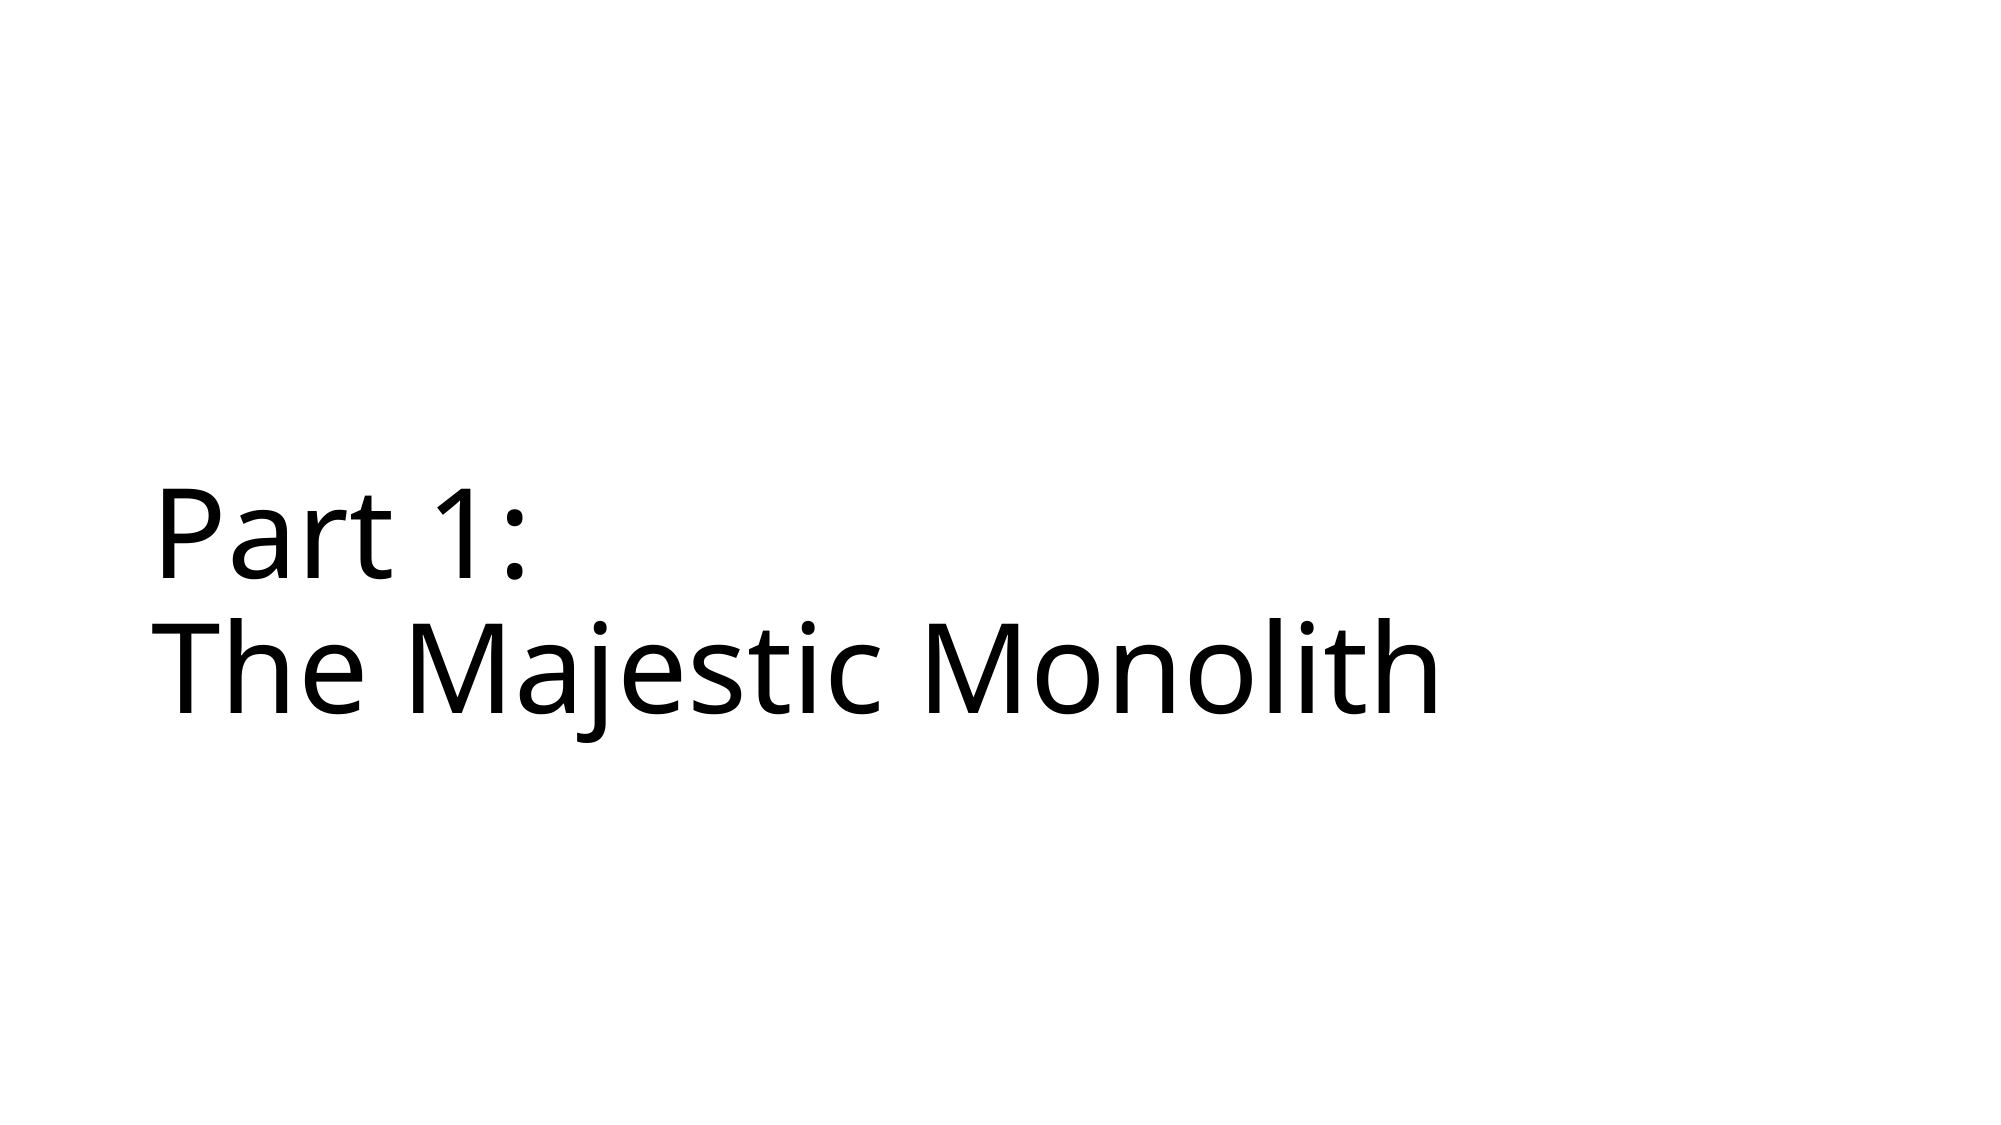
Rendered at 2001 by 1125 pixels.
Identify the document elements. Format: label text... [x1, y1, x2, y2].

title Part 1: The Majestic Monolith [136, 280, 1862, 749]
